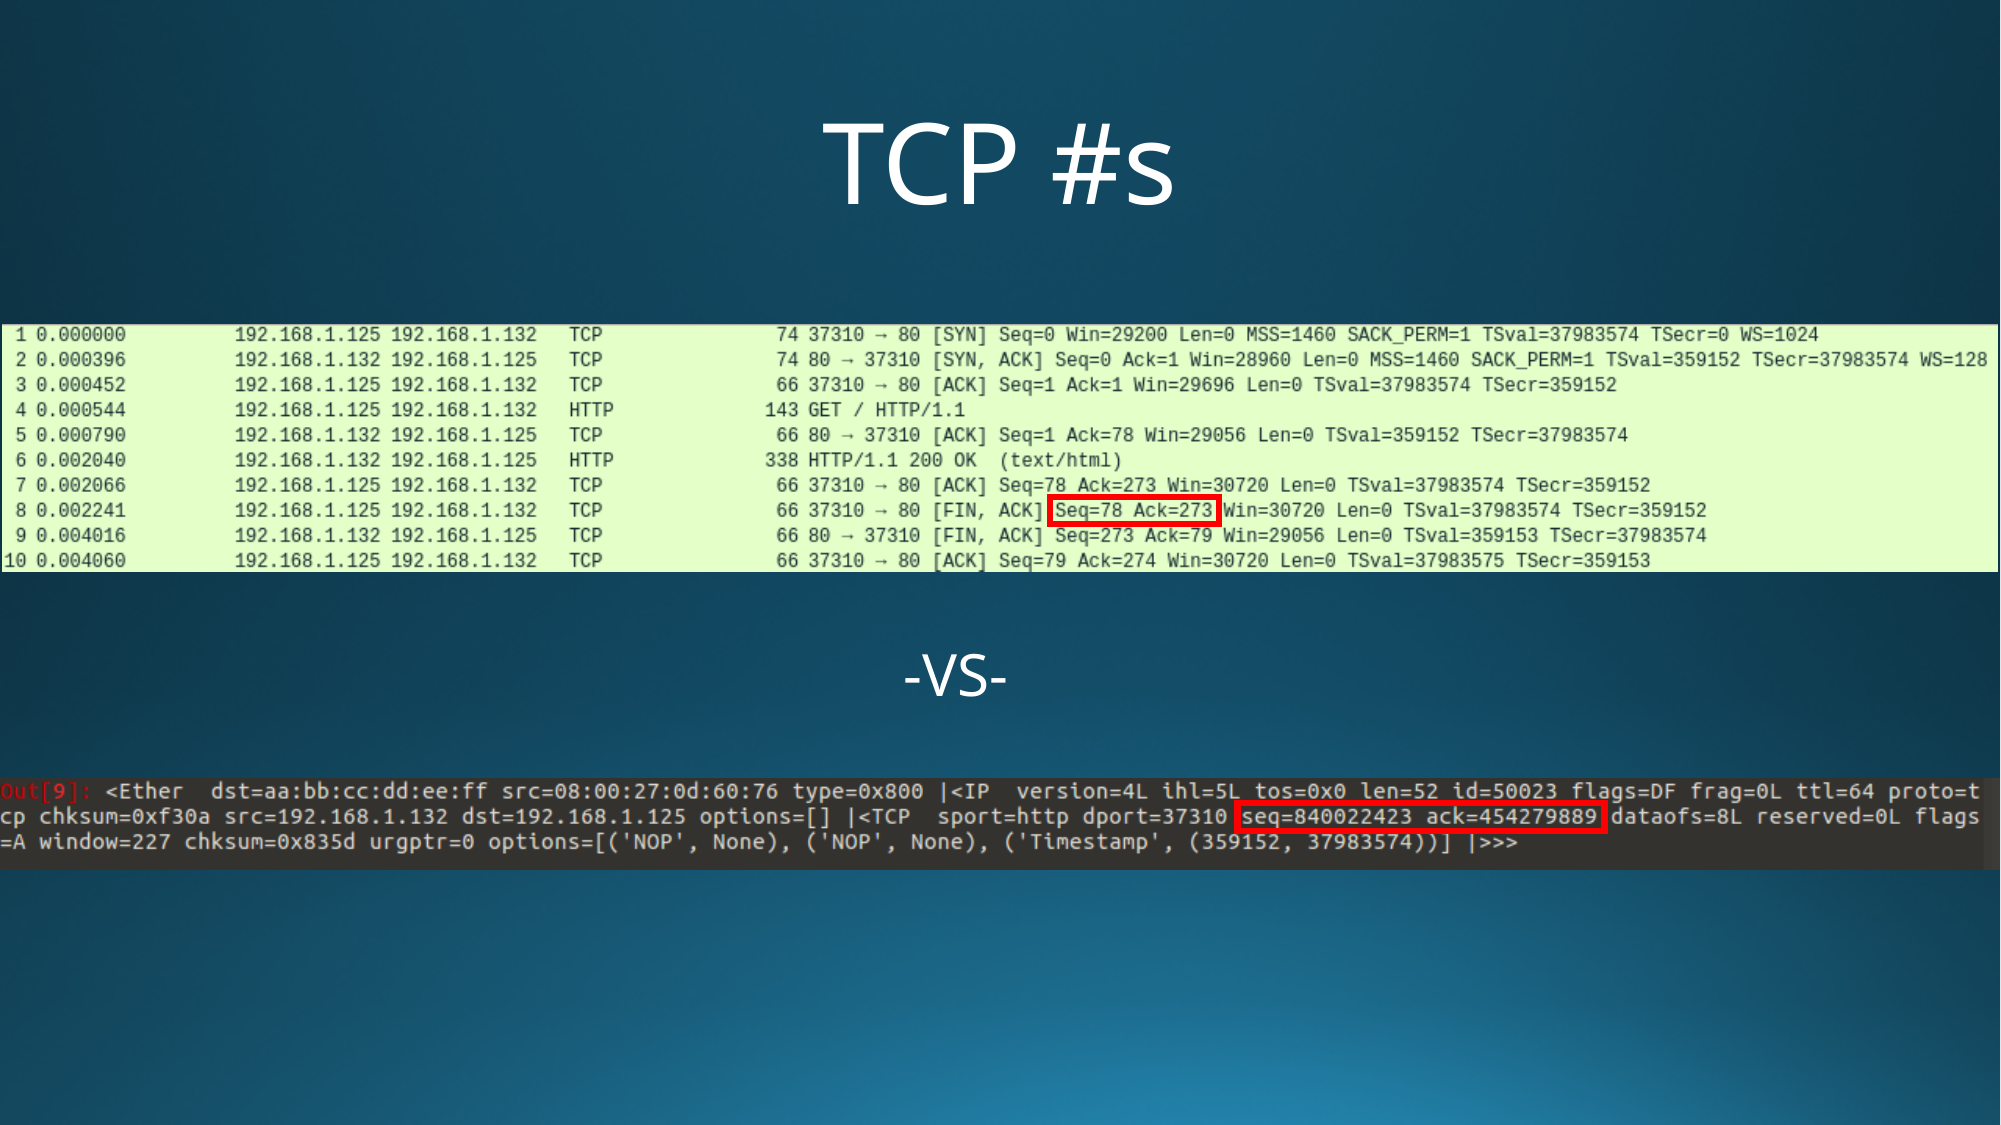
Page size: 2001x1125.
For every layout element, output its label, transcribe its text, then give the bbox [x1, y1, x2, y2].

title TCP #s [137, 59, 1863, 278]
text_box -VS- [889, 631, 1024, 716]
picture [0, 0, 2001, 1125]
